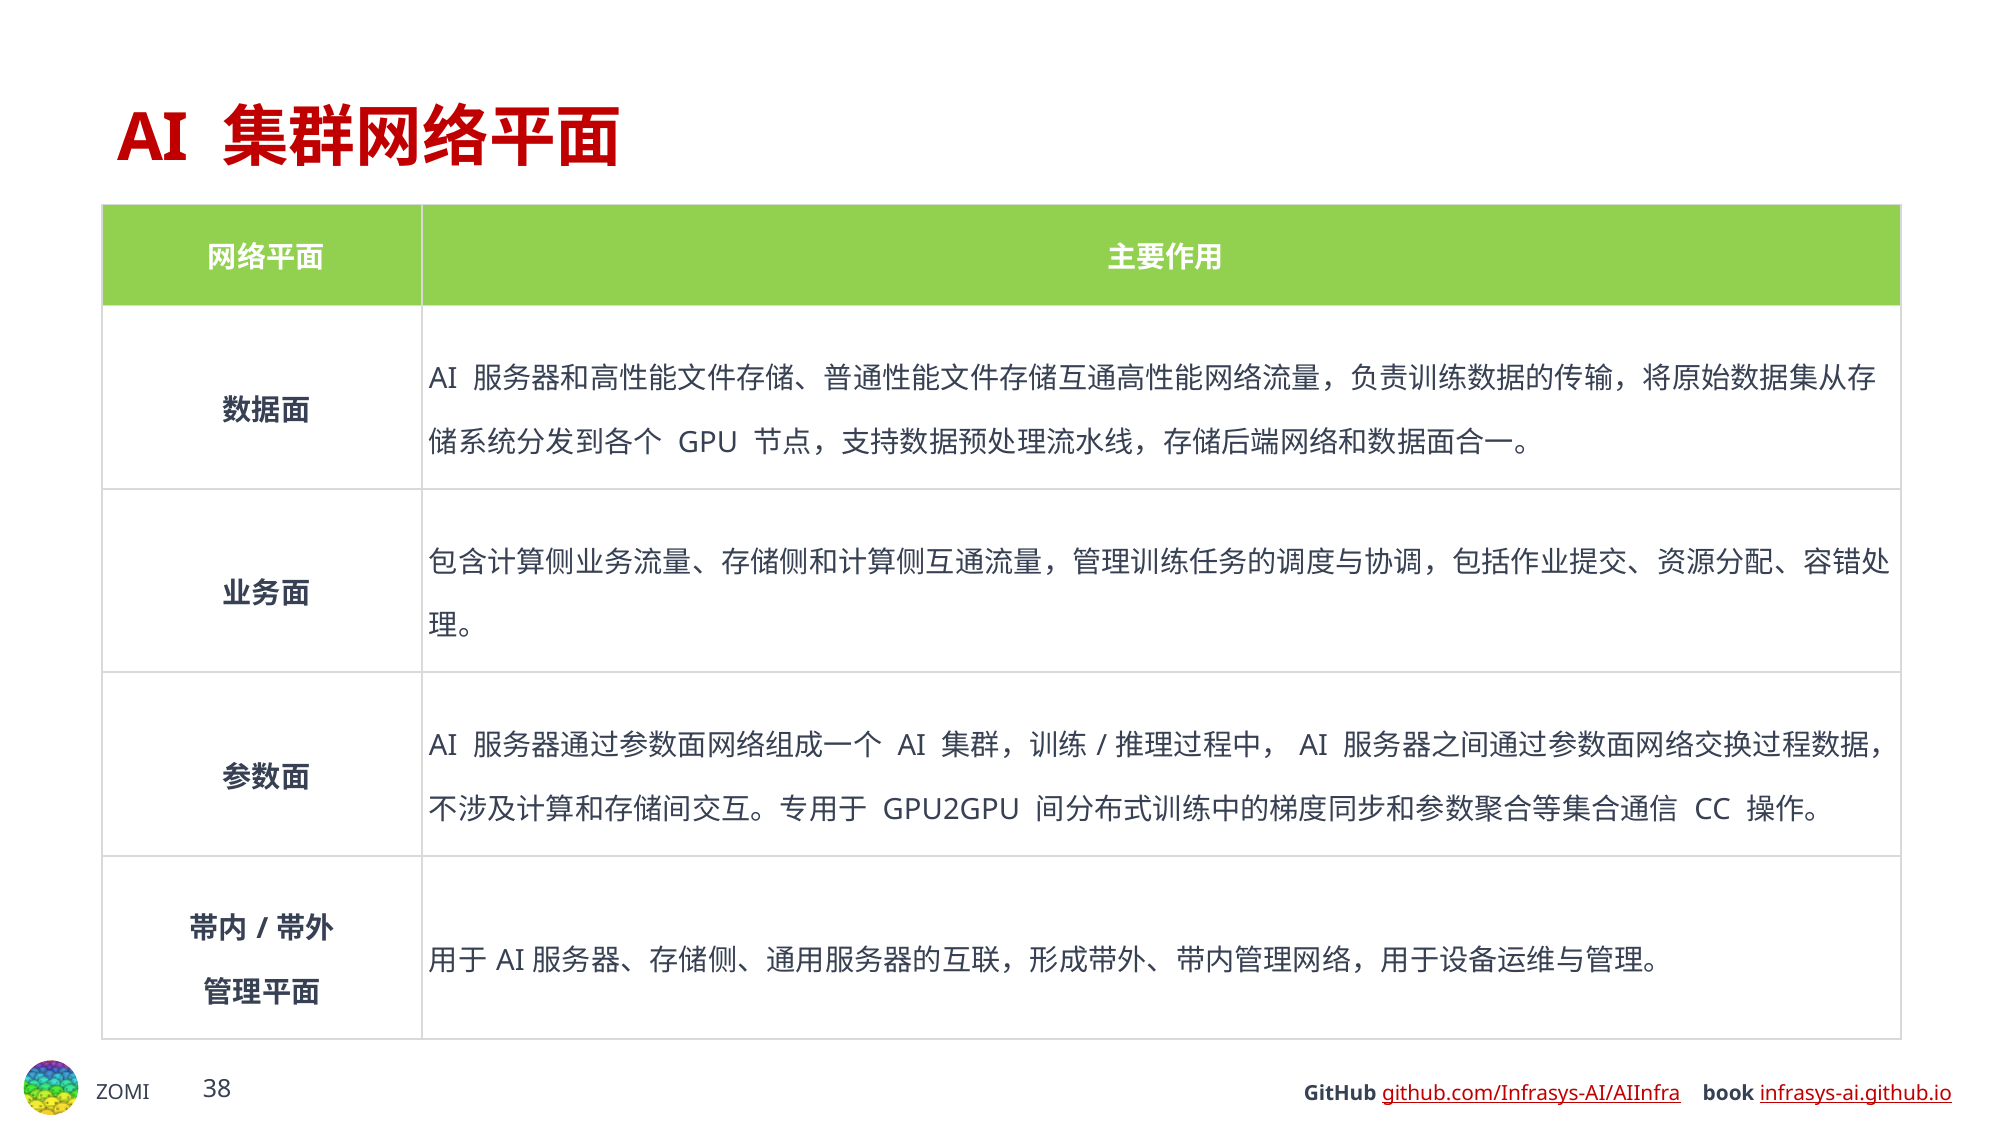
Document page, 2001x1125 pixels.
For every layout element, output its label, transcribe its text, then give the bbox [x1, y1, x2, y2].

table_cell AI 服务器和高性能文件存储、普通性能文件存储互通高性能网络流量，负责训练数据的传输，将原始数据集从存储系统分发到各个 GPU 节点，支持数据预处理流水线，存储后端网络和数据面合一。 [423, 306, 1900, 488]
table_cell 用于AI服务器、存储侧、通用服务器的互联，形成带外、带内管理网络，用于设备运维与管理。 [423, 857, 1900, 1038]
table_cell ​​业务面​​ [103, 490, 421, 671]
title AI 集群网络平面 [102, 85, 1901, 183]
table_cell ​​数据面​​ [103, 306, 421, 488]
table_header ​​主要作用​​ [423, 205, 1900, 305]
table_cell 帯内/帯外 管理平面 [103, 857, 421, 1038]
picture [23, 1060, 79, 1115]
table_header ​​网络平面​​ [103, 205, 421, 305]
table_cell AI 服务器通过参数面网络组成一个 AI 集群，训练/推理过程中，AI 服务器之间通过参数面网络交换过程数据，不涉及计算和存储间交互。专用于 GPU2GPU 间分布式训练中的梯度同步和参数聚合等集合通信 CC 操作。 [423, 673, 1900, 855]
table_cell 包含计算侧业务流量、存储侧和计算侧互通流量，管理训练任务的调度与协调，包括作业提交、资源分配、容错处理。 [423, 490, 1900, 671]
table_cell ​​参数面​​ [103, 673, 421, 855]
